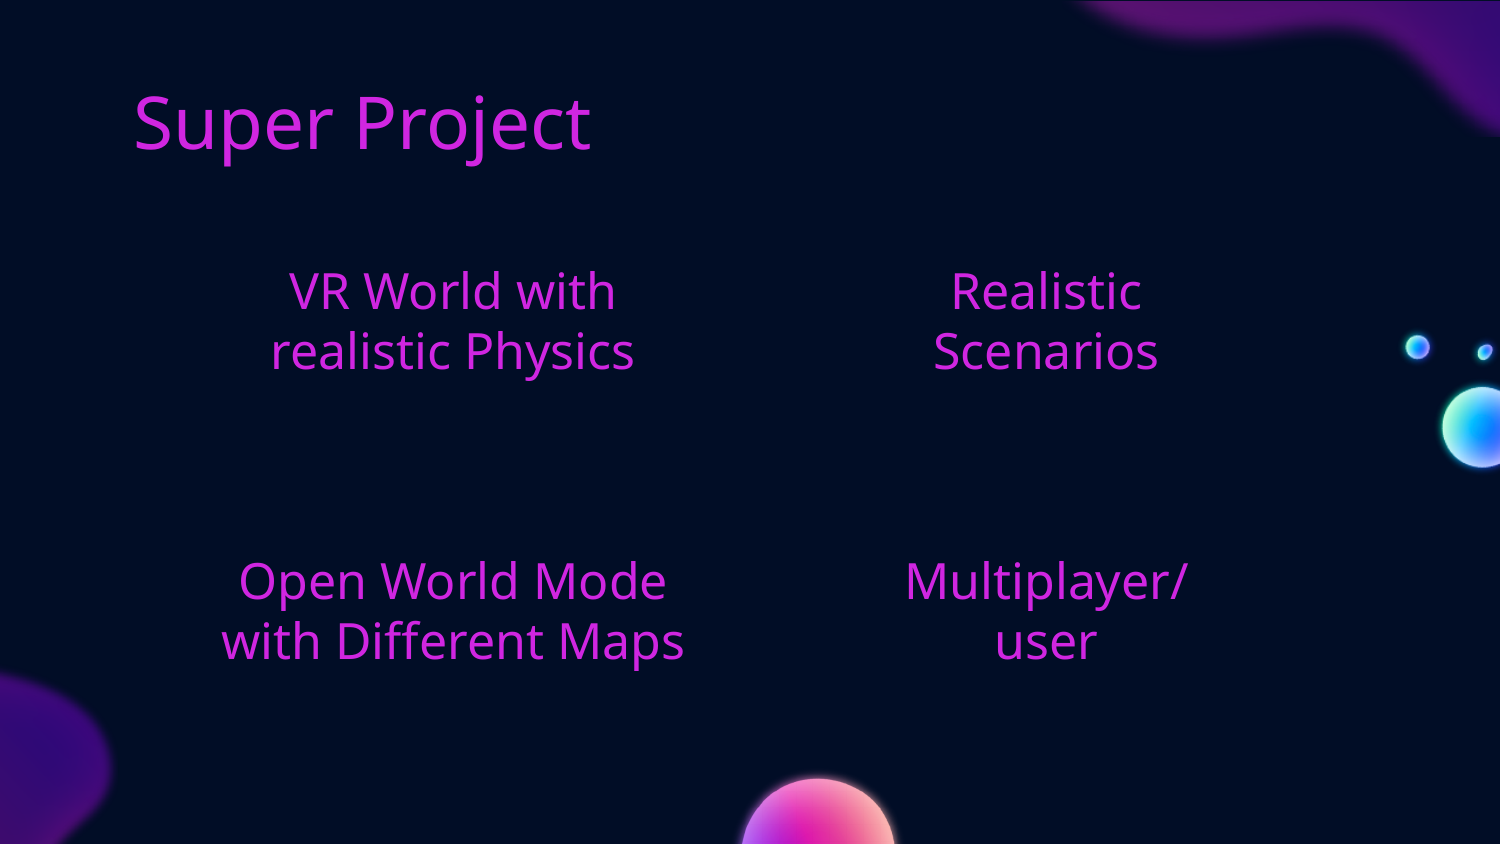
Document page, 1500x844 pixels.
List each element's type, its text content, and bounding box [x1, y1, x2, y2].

picture [1360, 270, 1500, 543]
picture [713, 753, 948, 844]
picture [0, 661, 119, 844]
title VR World with realistic Physics [239, 276, 668, 363]
title Multiplayer/user [861, 566, 1233, 653]
title Realistic Scenarios [832, 276, 1261, 363]
title Open World Mode with Different Maps [191, 566, 716, 653]
title Super Project [118, 72, 1382, 167]
picture [1062, 2, 1500, 137]
